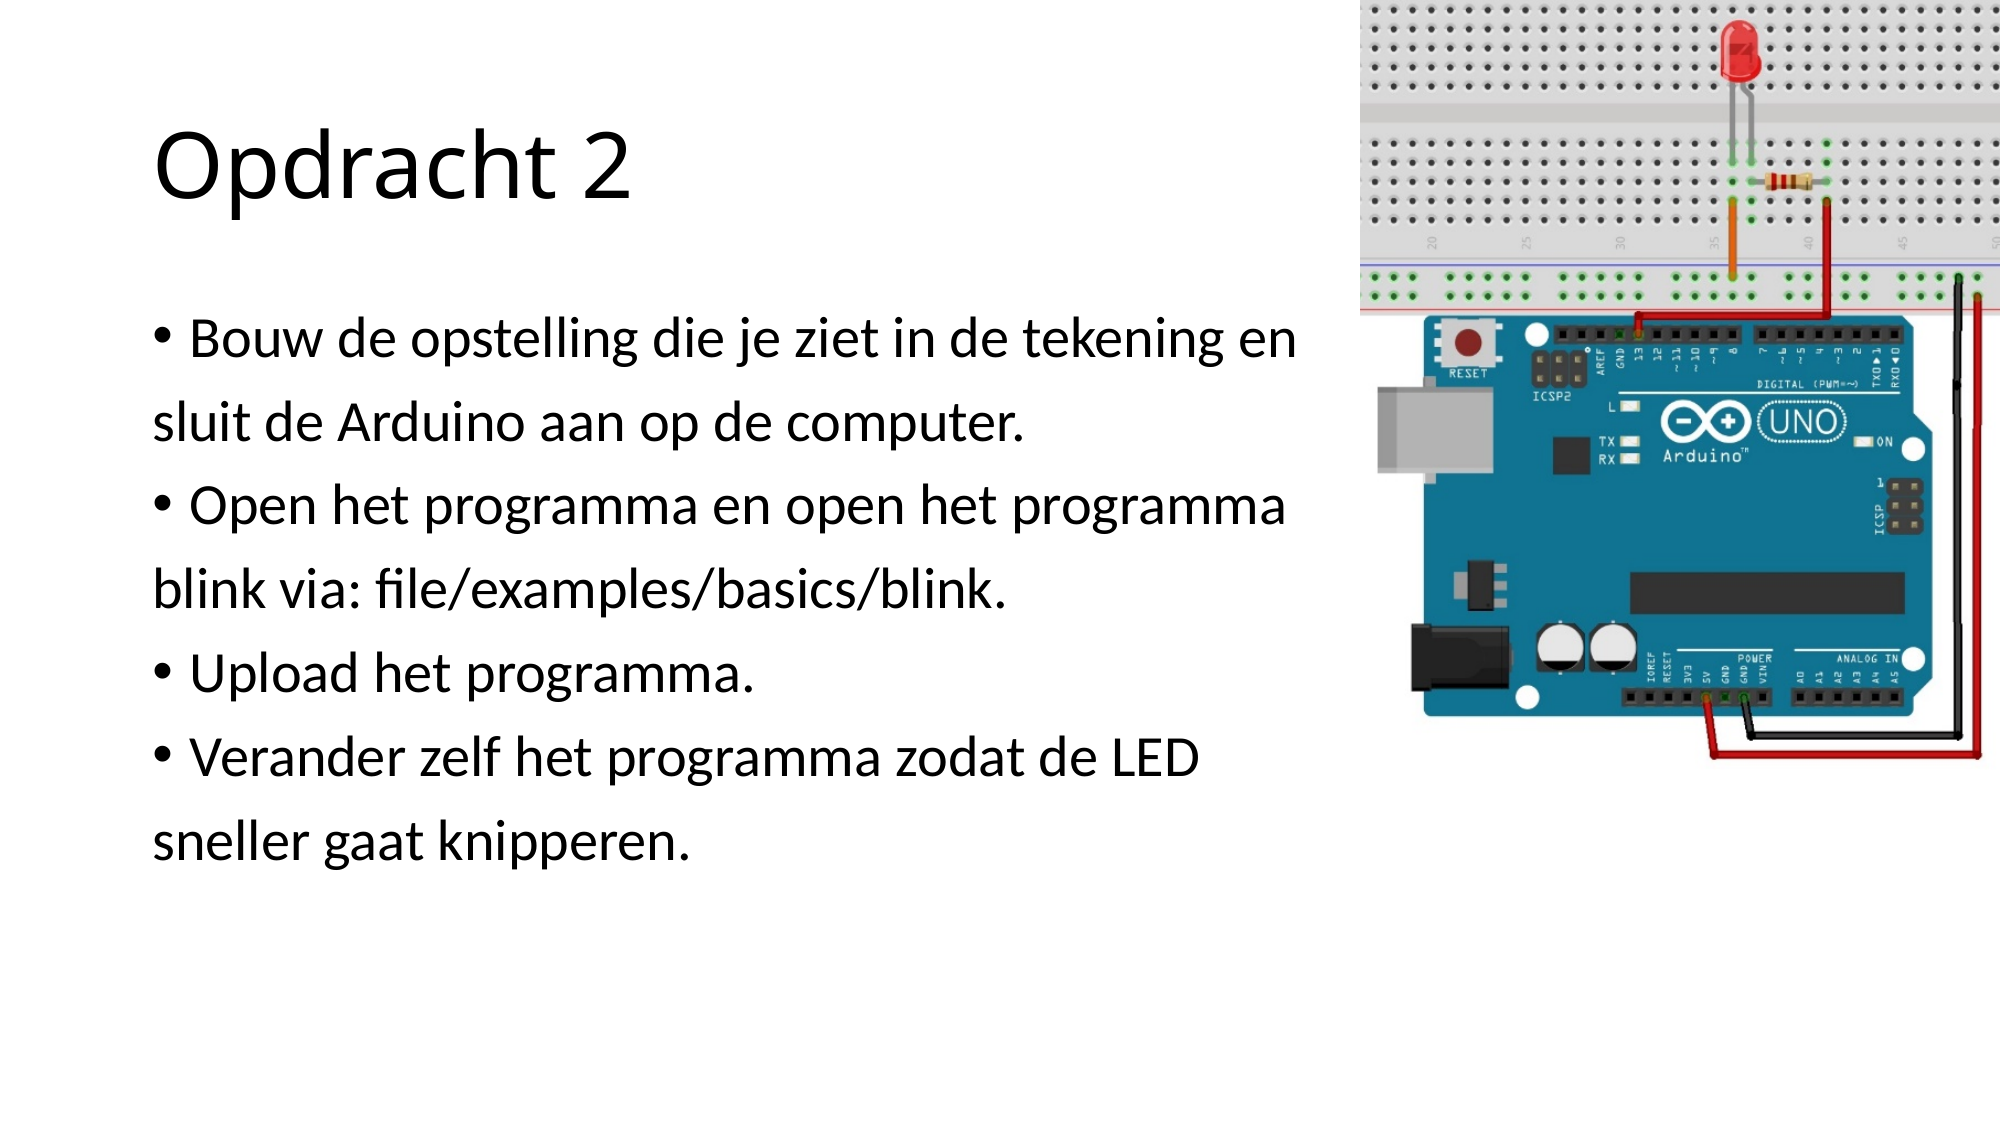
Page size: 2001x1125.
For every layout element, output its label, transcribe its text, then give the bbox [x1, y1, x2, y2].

picture [1360, 0, 2000, 771]
list Bouw de opstelling die je ziet in de tekening en sluit de Arduino aan op de computer. Open het programma en open het programma blink via: file/examples/basics/blink. Upload het programma. Verander zelf het programma zodat de LED sneller gaat knipperen. [137, 299, 1863, 1014]
title Opdracht 2 [137, 59, 1360, 278]
